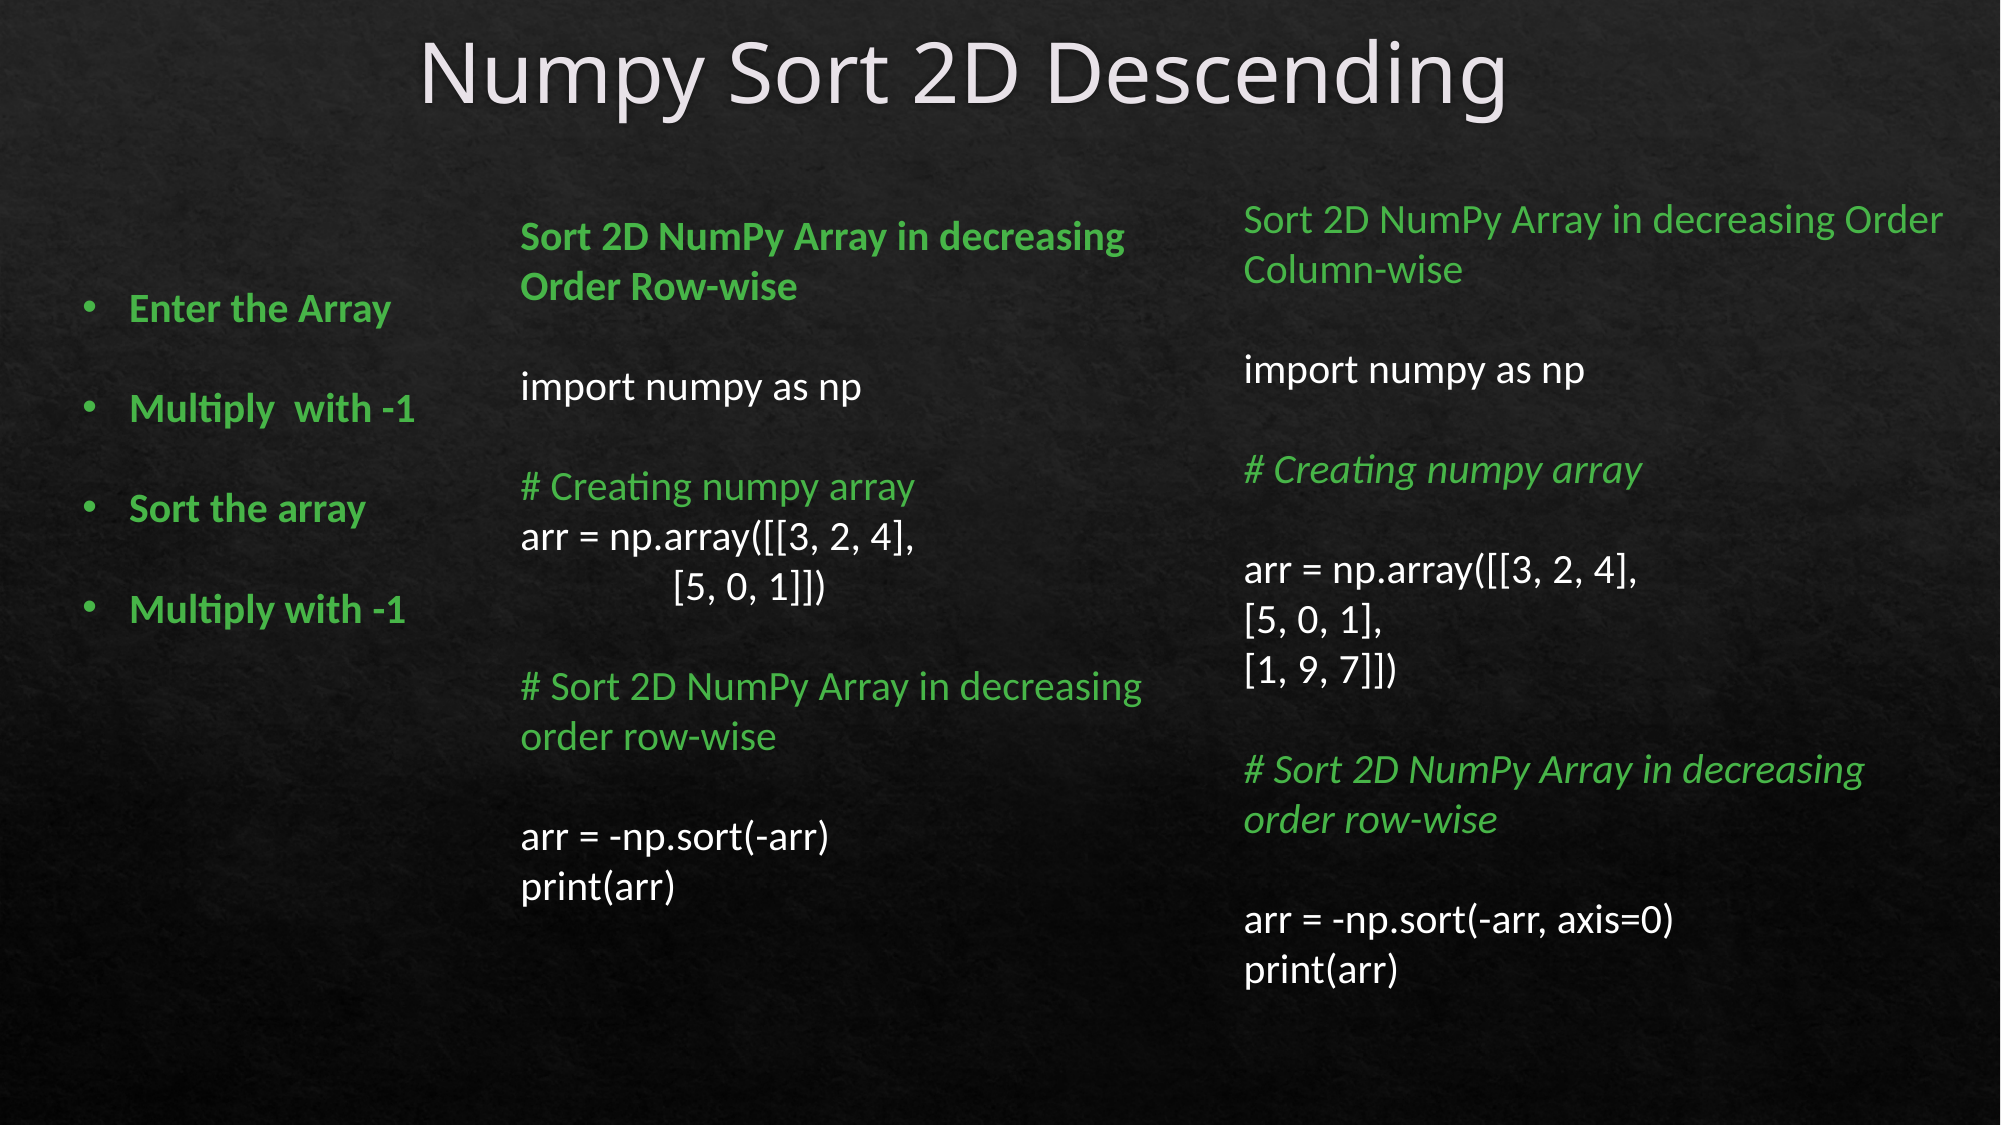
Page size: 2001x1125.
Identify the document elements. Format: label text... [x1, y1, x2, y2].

text_box Sort 2D NumPy Array in decreasing Order Row-wise import numpy as np # Creating numpy array arr = np.array([[3, 2, 4], [5, 0, 1]]) # Sort 2D NumPy Array in decreasing order row-wise arr = -np.sort(-arr) print(arr) [505, 201, 1208, 917]
text_box Sort 2D NumPy Array in decreasing Order Column-wise import numpy as np # Creating numpy array arr = np.array([[3, 2, 4], [5, 0, 1], [1, 9, 7]]) # Sort 2D NumPy Array in decreasing order row-wise arr = -np.sort(-arr, axis=0) print(arr) [1228, 184, 1960, 1050]
title Numpy Sort 2D Descending [125, 23, 1825, 130]
text_box Enter the Array Multiply with -1 Sort the array Multiply with -1 [67, 273, 505, 684]
